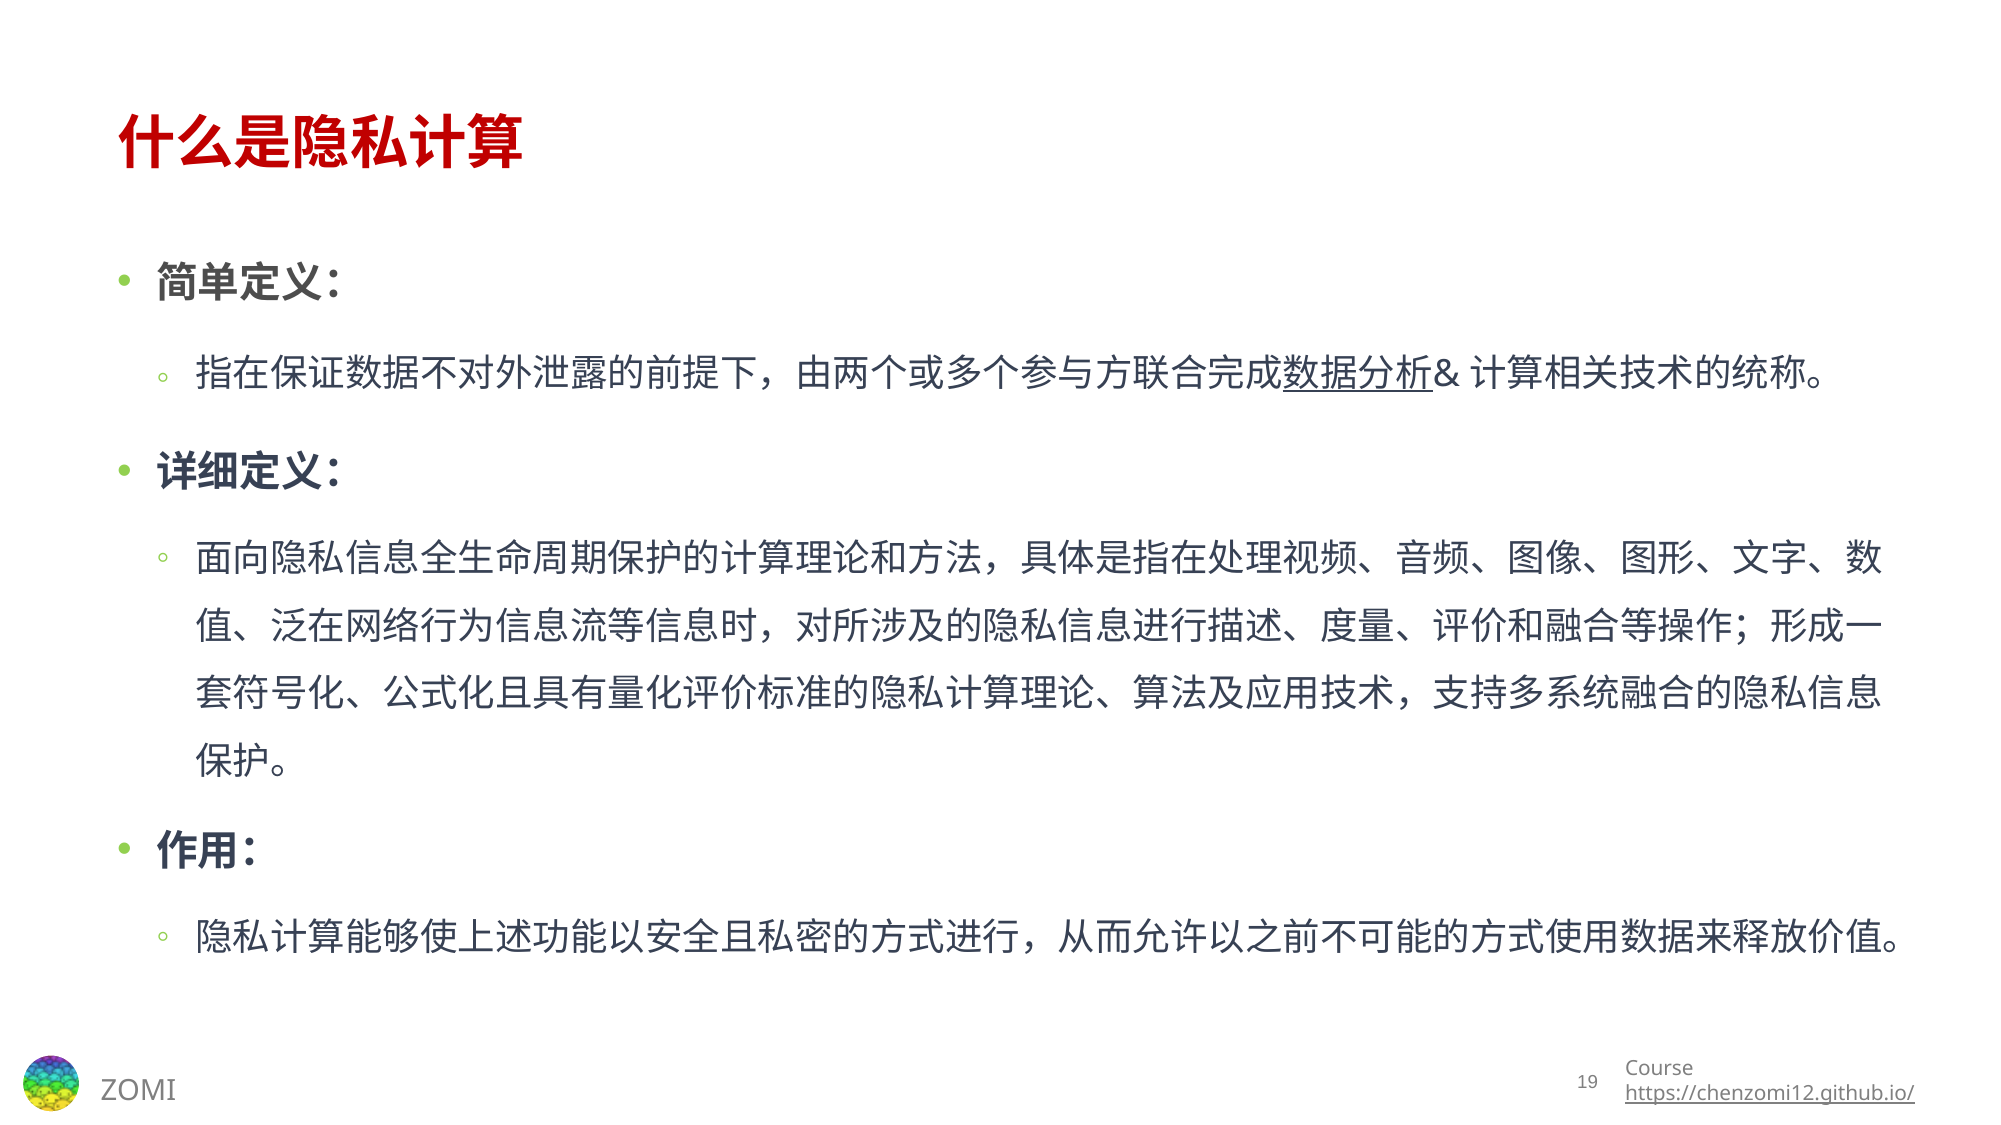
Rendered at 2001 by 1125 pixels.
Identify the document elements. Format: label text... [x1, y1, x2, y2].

title 什么是隐私计算 [102, 91, 1901, 189]
picture [24, 1056, 78, 1111]
list 简单定义： 指在保证数据不对外泄露的前提下，由两个或多个参与方联合完成数据分析&计算相关技术的统称。 详细定义： 面向隐私信息全生命周期保护的计算理论和方法，具体是指在处理视频、音频、图像、图形、文字、数值、泛在网络行为信息流等信息时，对所涉及的隐私信息进行描述、度量、评价和融合等操作；形成一套符号化、公式化且具有量化评价标准的隐私计算理论、算法及应用技术，支持多系统融合的隐私信息保护。 作用： 隐私计算能够使上述功能以安全且私密的方式进行，从而允许以之前不可能的方式使用数据来释放价值。 [102, 223, 1901, 1043]
